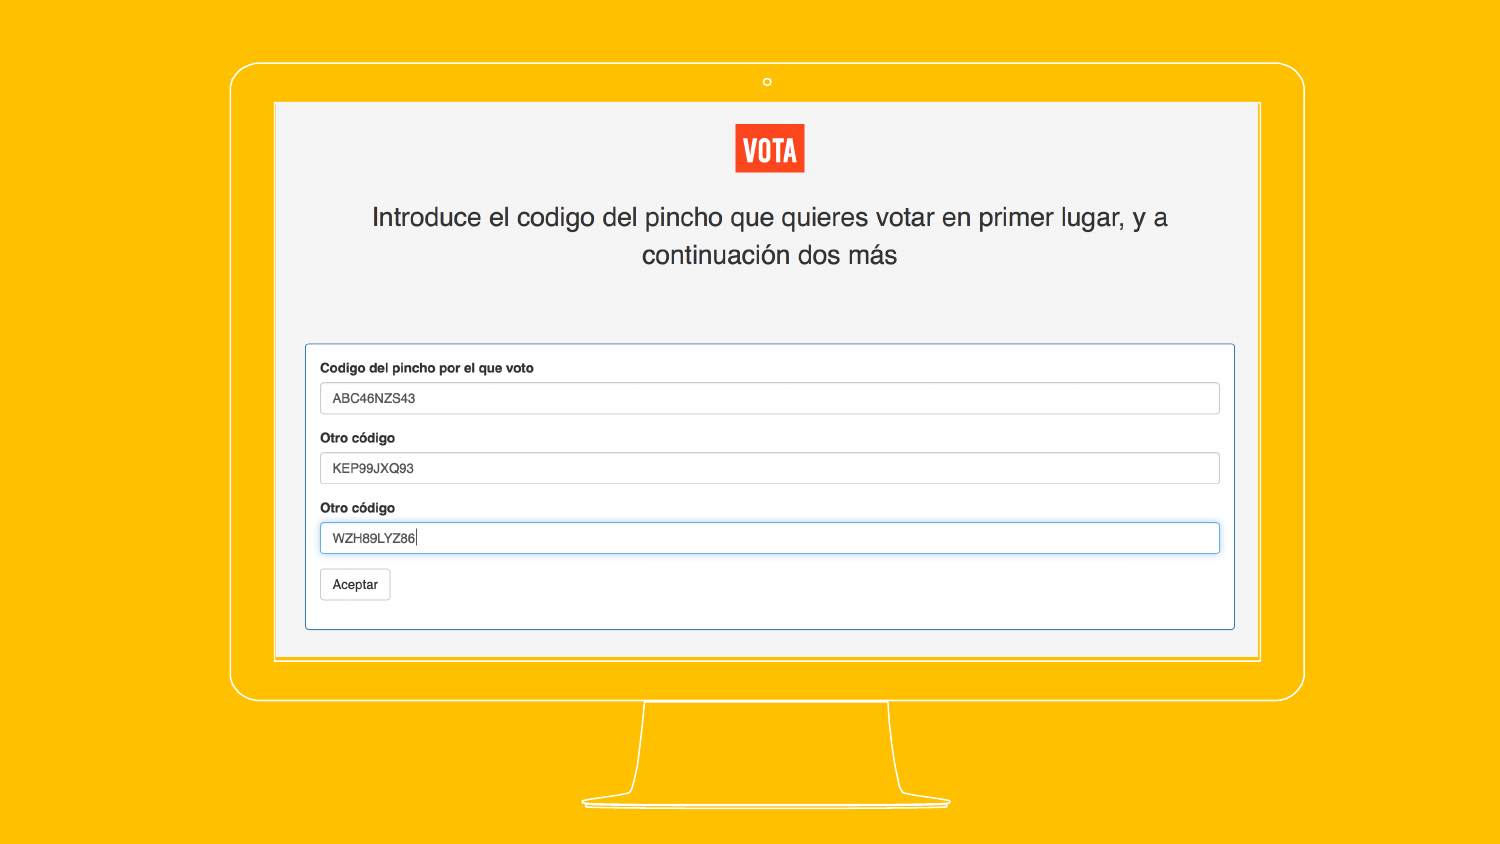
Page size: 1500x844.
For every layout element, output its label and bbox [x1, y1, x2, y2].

text_box [230, 63, 1305, 809]
picture [276, 102, 1259, 657]
